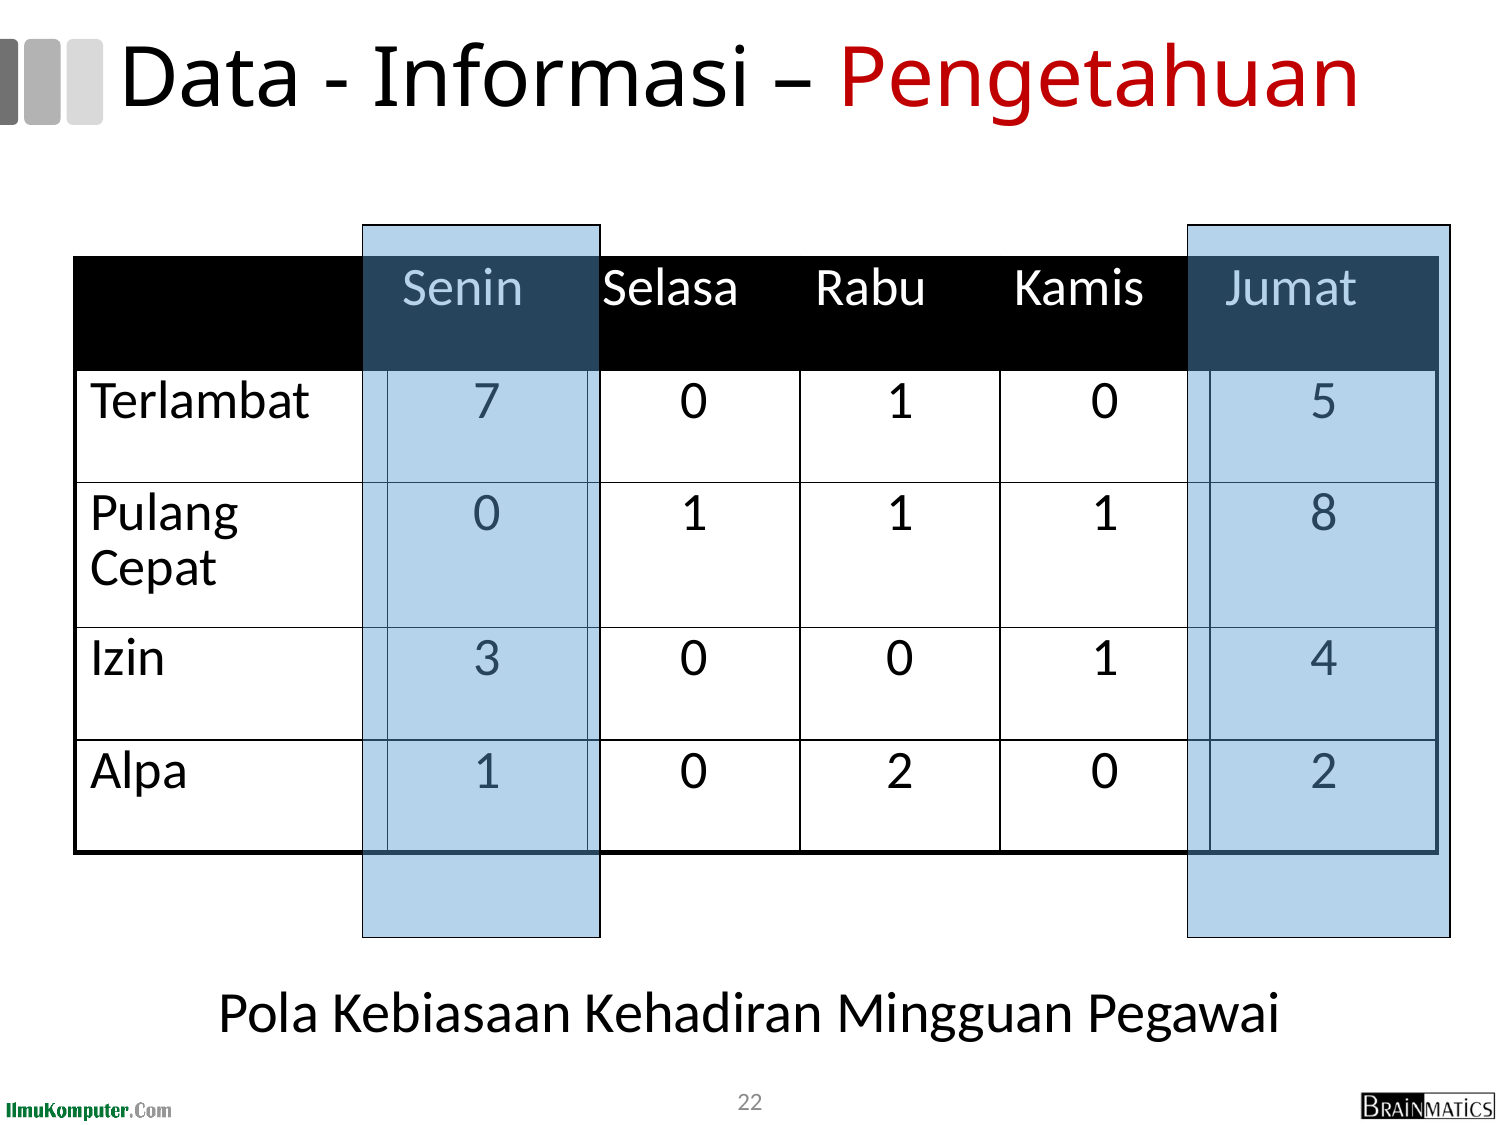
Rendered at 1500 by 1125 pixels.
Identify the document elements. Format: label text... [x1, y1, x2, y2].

table_cell 1 [801, 483, 999, 627]
table_cell 0 [600, 741, 799, 850]
table_cell 0 [1001, 741, 1187, 850]
table_cell 1 [600, 483, 799, 627]
list Pola Kebiasaan Kehadiran Mingguan Pegawai [103, 975, 1397, 1068]
table_cell Alpa [77, 741, 362, 850]
slide_number 22 [581, 1074, 919, 1125]
table_cell Terlambat [77, 371, 362, 482]
table_cell Izin [77, 628, 362, 739]
table_header Kamis [1001, 260, 1187, 369]
table_cell 1 [1001, 628, 1187, 739]
table_header Rabu [801, 260, 999, 369]
table_cell 0 [600, 371, 799, 482]
title Data - Informasi – Pengetahuan [103, 24, 1500, 136]
table_cell 0 [1001, 371, 1187, 482]
picture [4, 1095, 173, 1125]
text_box [362, 224, 600, 938]
table_cell 0 [801, 628, 999, 739]
table_cell 2 [801, 741, 999, 850]
table_header Selasa [600, 260, 799, 369]
table_cell 1 [801, 371, 999, 482]
table_header [77, 260, 362, 369]
table_cell 0 [600, 628, 799, 739]
picture [1358, 1089, 1498, 1123]
text_box [1187, 224, 1450, 938]
table_cell 1 [1001, 483, 1187, 627]
table_cell Pulang Cepat [77, 483, 362, 627]
